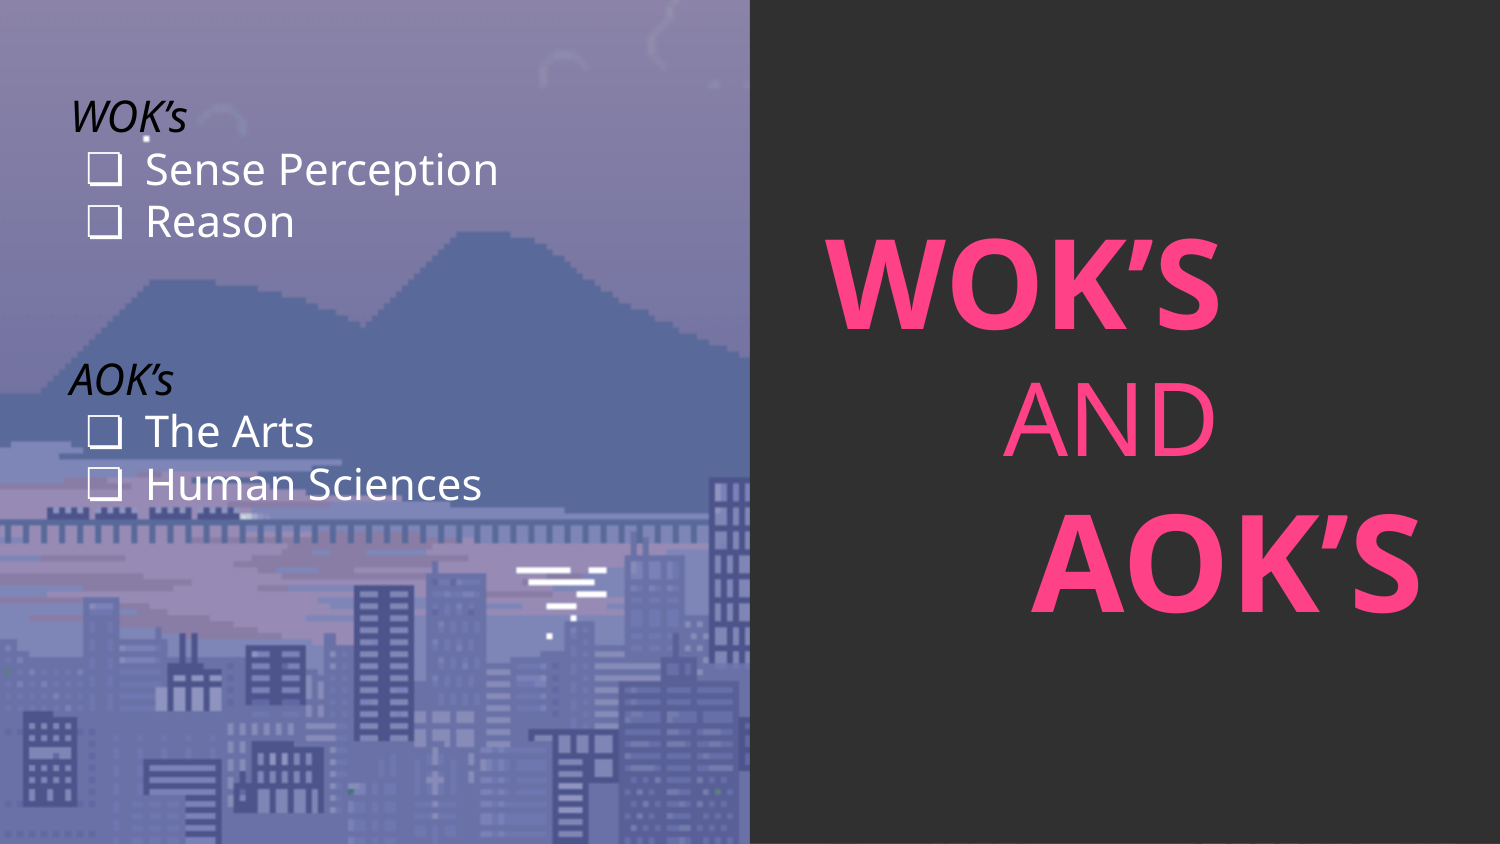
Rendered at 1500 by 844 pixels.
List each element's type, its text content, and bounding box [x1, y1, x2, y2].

picture [0, 0, 749, 844]
list WOK’S AND AOK’S [810, 118, 1440, 725]
subtitle WOK’s Sense Perception Reason AOK’s The Arts Human Sciences [54, 74, 719, 755]
